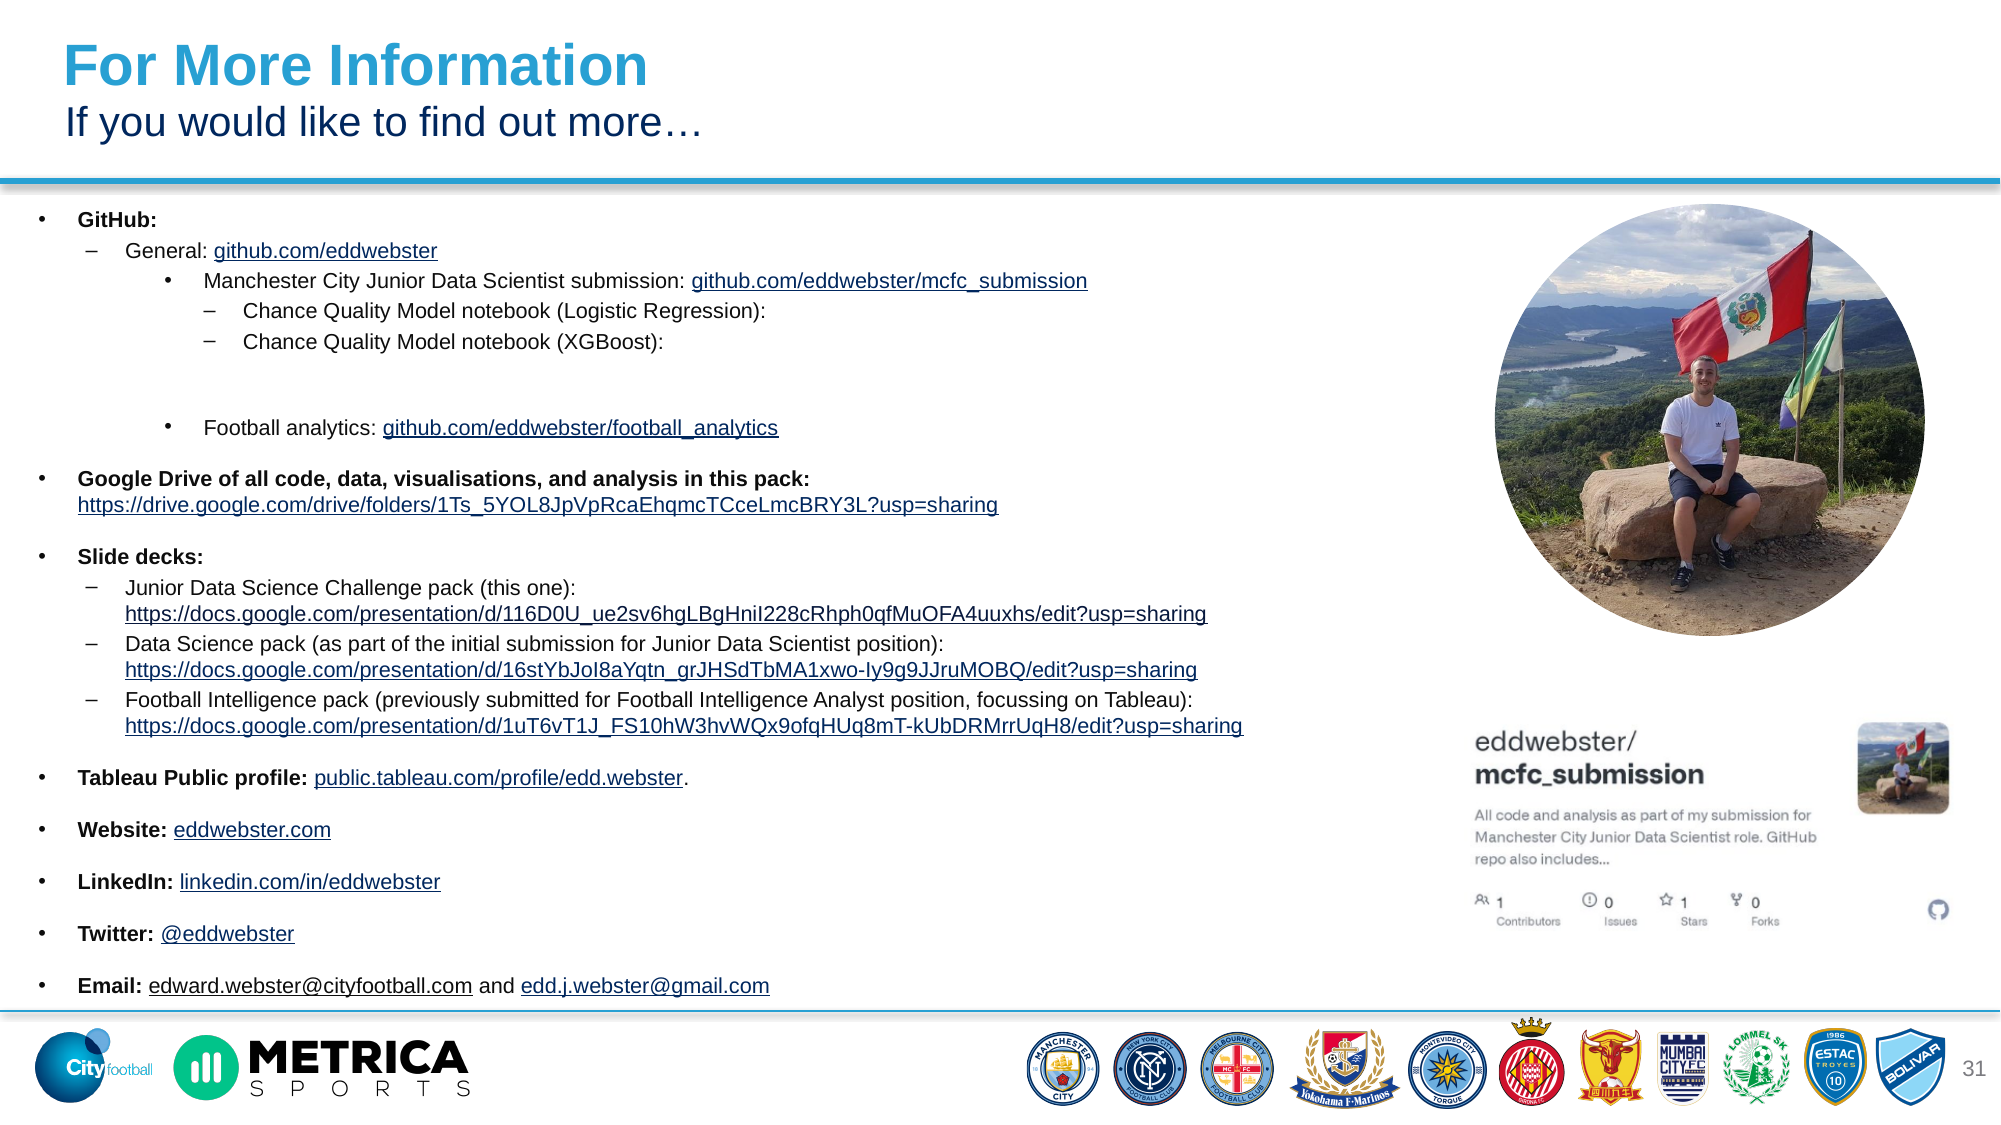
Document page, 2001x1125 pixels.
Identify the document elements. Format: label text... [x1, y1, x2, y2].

slide_number 31 [1936, 1044, 1987, 1091]
picture [1494, 203, 1925, 637]
picture [1026, 1017, 1487, 1109]
picture [1804, 1028, 1867, 1106]
picture [35, 1028, 152, 1103]
picture [160, 1027, 483, 1108]
list For More Information [63, 26, 1710, 105]
picture [1457, 690, 1965, 943]
list GitHub: General: github.com/eddwebster Manchester City Junior Data Scientist submission: github.com/eddwebster/mcfc_submission Chance Quality Model notebook (Logistic Regression): Chance Quality Model notebook (XGBoost): Football analytics: github.com/eddwebster/football_analytics Google Drive of all code, data, visualisations, and analysis in this pack: https://drive.google.com/drive/folders/1Ts_5YOL8JpVpRcaEhqmcTCceLmcBRY3L?usp=sharing Slide decks: Junior Data Science Challenge pack (this one): https://docs.google.com/presentation/d/116D0U_ue2sv6hgLBgHniI228cRhph0qfMuOFA4uuxhs/edit?usp=sharing Data Science pack (as part of the initial submission for Junior Data Scientist position): https://docs.google.com/presentation/d/16stYbJoI8aYqtn_grJHSdTbMA1xwo-Iy9g9JJruMOBQ/edit?usp=sharing Football Intelligence pack (previously submitted for Football Intelligence Analyst position, focussing on Tableau): https://docs.google.com/presentation/d/1uT6vT1J_FS10hW3hvWQx9ofqHUq8mT-kUbDRMrrUqH8/edit?usp=sharing Tableau Public profile: public.tableau.com/profile/edd.webster. Website: eddwebster.com LinkedIn: linkedin.com/in/eddwebster Twitter: @eddwebster Email: edward.webster@cityfootball.com and edd.j.webster@gmail.com [38, 206, 1532, 997]
picture [1718, 1028, 1795, 1106]
list If you would like to find out more… [64, 94, 1712, 139]
picture [1875, 1028, 1946, 1106]
picture [1498, 1017, 1709, 1106]
